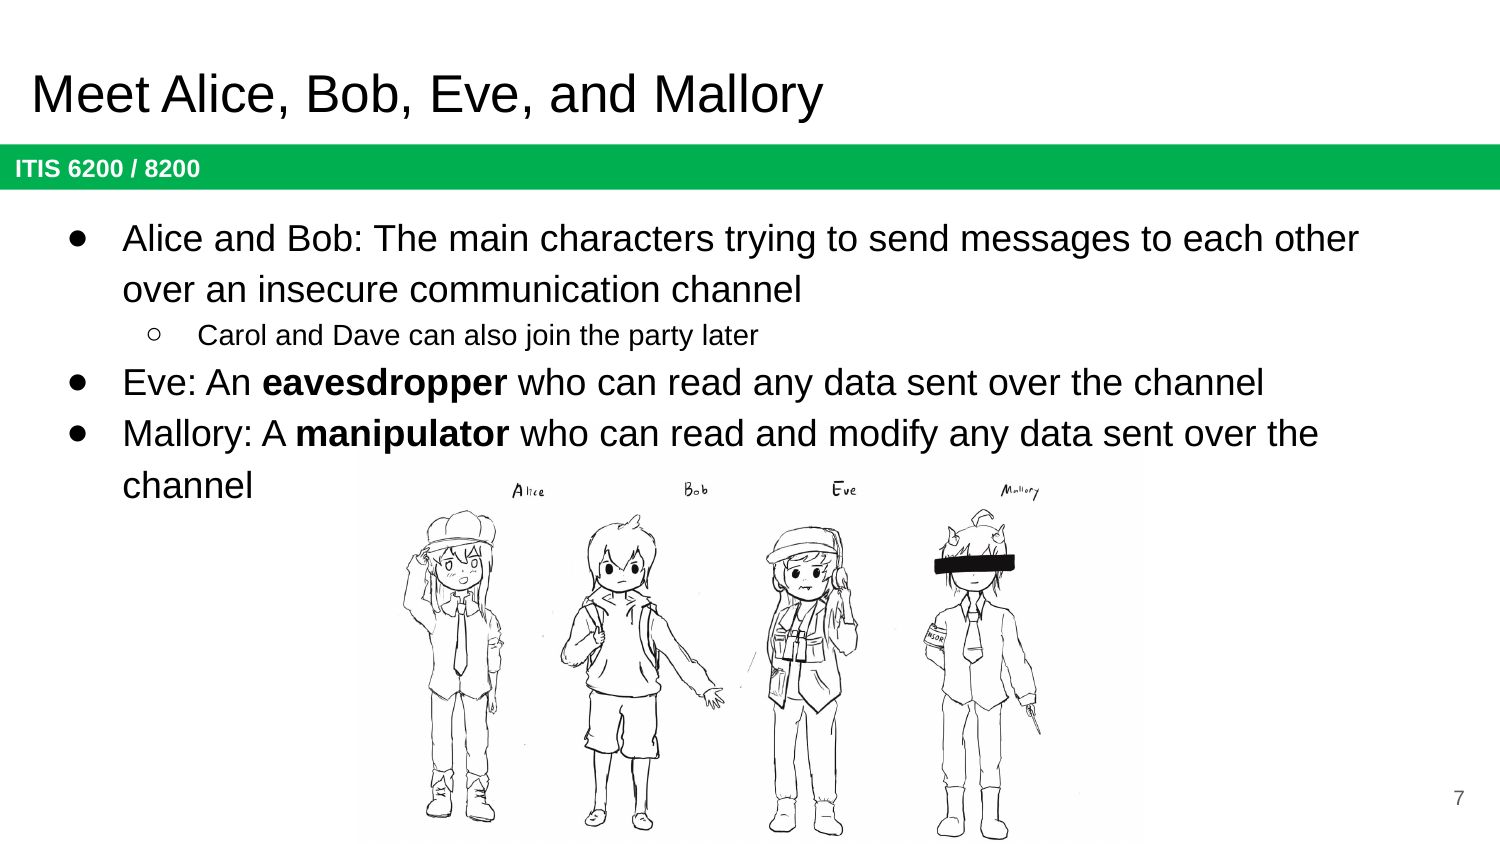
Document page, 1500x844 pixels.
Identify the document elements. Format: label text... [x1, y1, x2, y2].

slide_number 7 [1389, 764, 1480, 830]
title Meet Alice, Bob, Eve, and Mallory [16, 44, 1415, 139]
picture [354, 421, 1146, 844]
list Alice and Bob: The main characters trying to send messages to each other over an insecure communication channel Carol and Dave can also join the party later Eve: An eavesdropper who can read any data sent over the channel Mallory: A manipulator who can read and modify any data sent over the channel [32, 192, 1431, 549]
